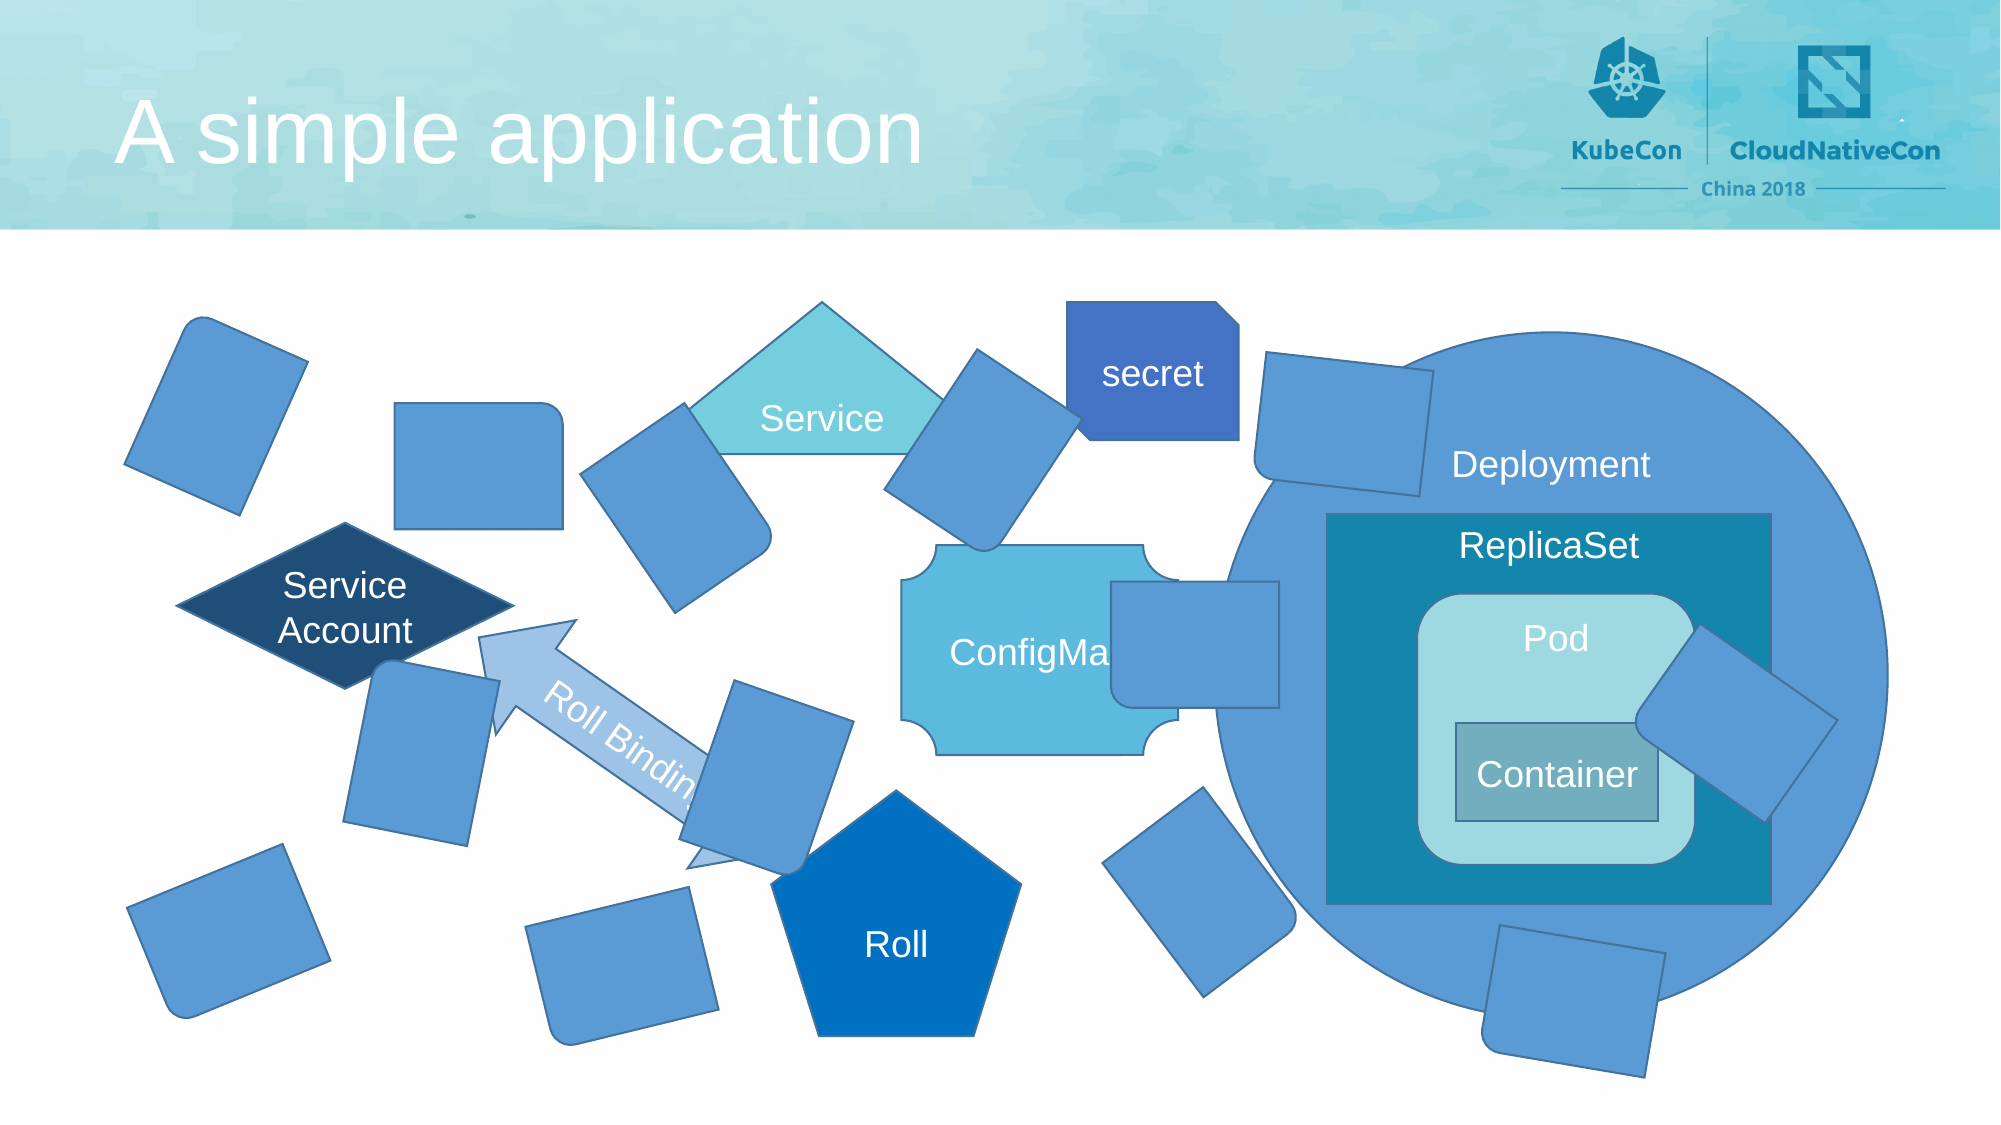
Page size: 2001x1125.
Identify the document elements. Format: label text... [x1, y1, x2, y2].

text_box [524, 885, 720, 1046]
text_box [883, 347, 1084, 552]
text_box [342, 659, 501, 848]
text_box Roll Binding [477, 618, 707, 824]
text_box Container [1455, 722, 1659, 822]
text_box [1109, 580, 1281, 709]
text_box [1100, 785, 1297, 999]
text_box Roll [770, 789, 1023, 1038]
text_box [393, 402, 564, 531]
text_box ConfigMap [900, 544, 1180, 757]
text_box [1634, 622, 1839, 825]
text_box [578, 401, 772, 615]
text_box Service Account [174, 521, 516, 690]
text_box secret [1066, 301, 1240, 442]
text_box Deployment [1215, 331, 1889, 1013]
text_box [678, 678, 855, 876]
text_box [123, 316, 310, 517]
text_box [1481, 923, 1667, 1079]
text_box Roll Binding [685, 848, 736, 870]
text_box [1253, 350, 1435, 498]
text_box Pod [1415, 592, 1697, 866]
text_box [125, 842, 332, 1019]
text_box Service [689, 300, 943, 456]
text_box ReplicaSet [1326, 513, 1772, 905]
title A simple application [99, 1, 1825, 265]
picture [0, 0, 2001, 1125]
